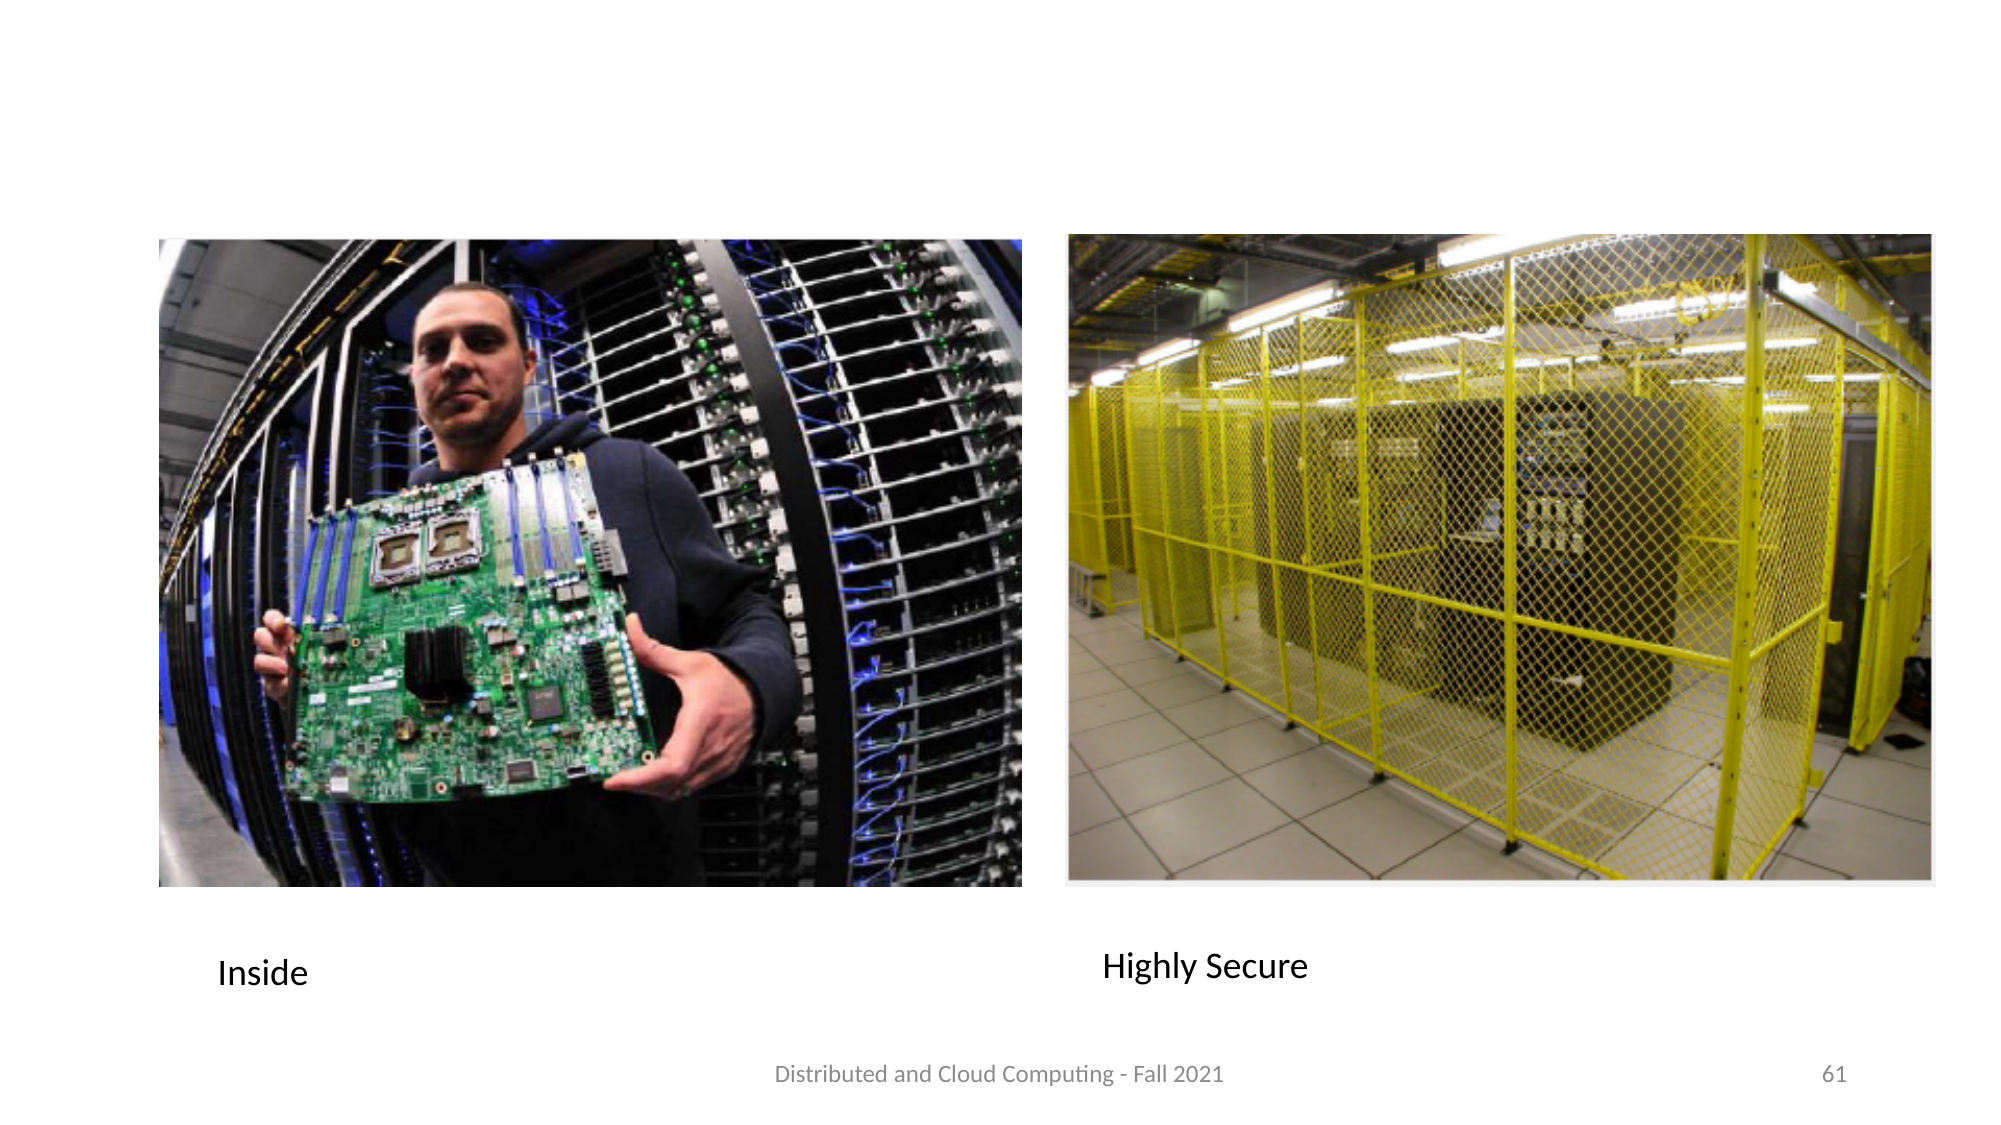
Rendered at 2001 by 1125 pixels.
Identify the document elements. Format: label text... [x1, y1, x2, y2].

text_box Highly Secure [1087, 933, 1376, 993]
picture [1065, 234, 1936, 887]
footer Distributed and Cloud Computing - Fall 2021 [662, 1042, 1338, 1103]
picture [159, 238, 1022, 887]
slide_number 61 [1412, 1042, 1863, 1103]
text_box Inside [202, 940, 491, 1001]
